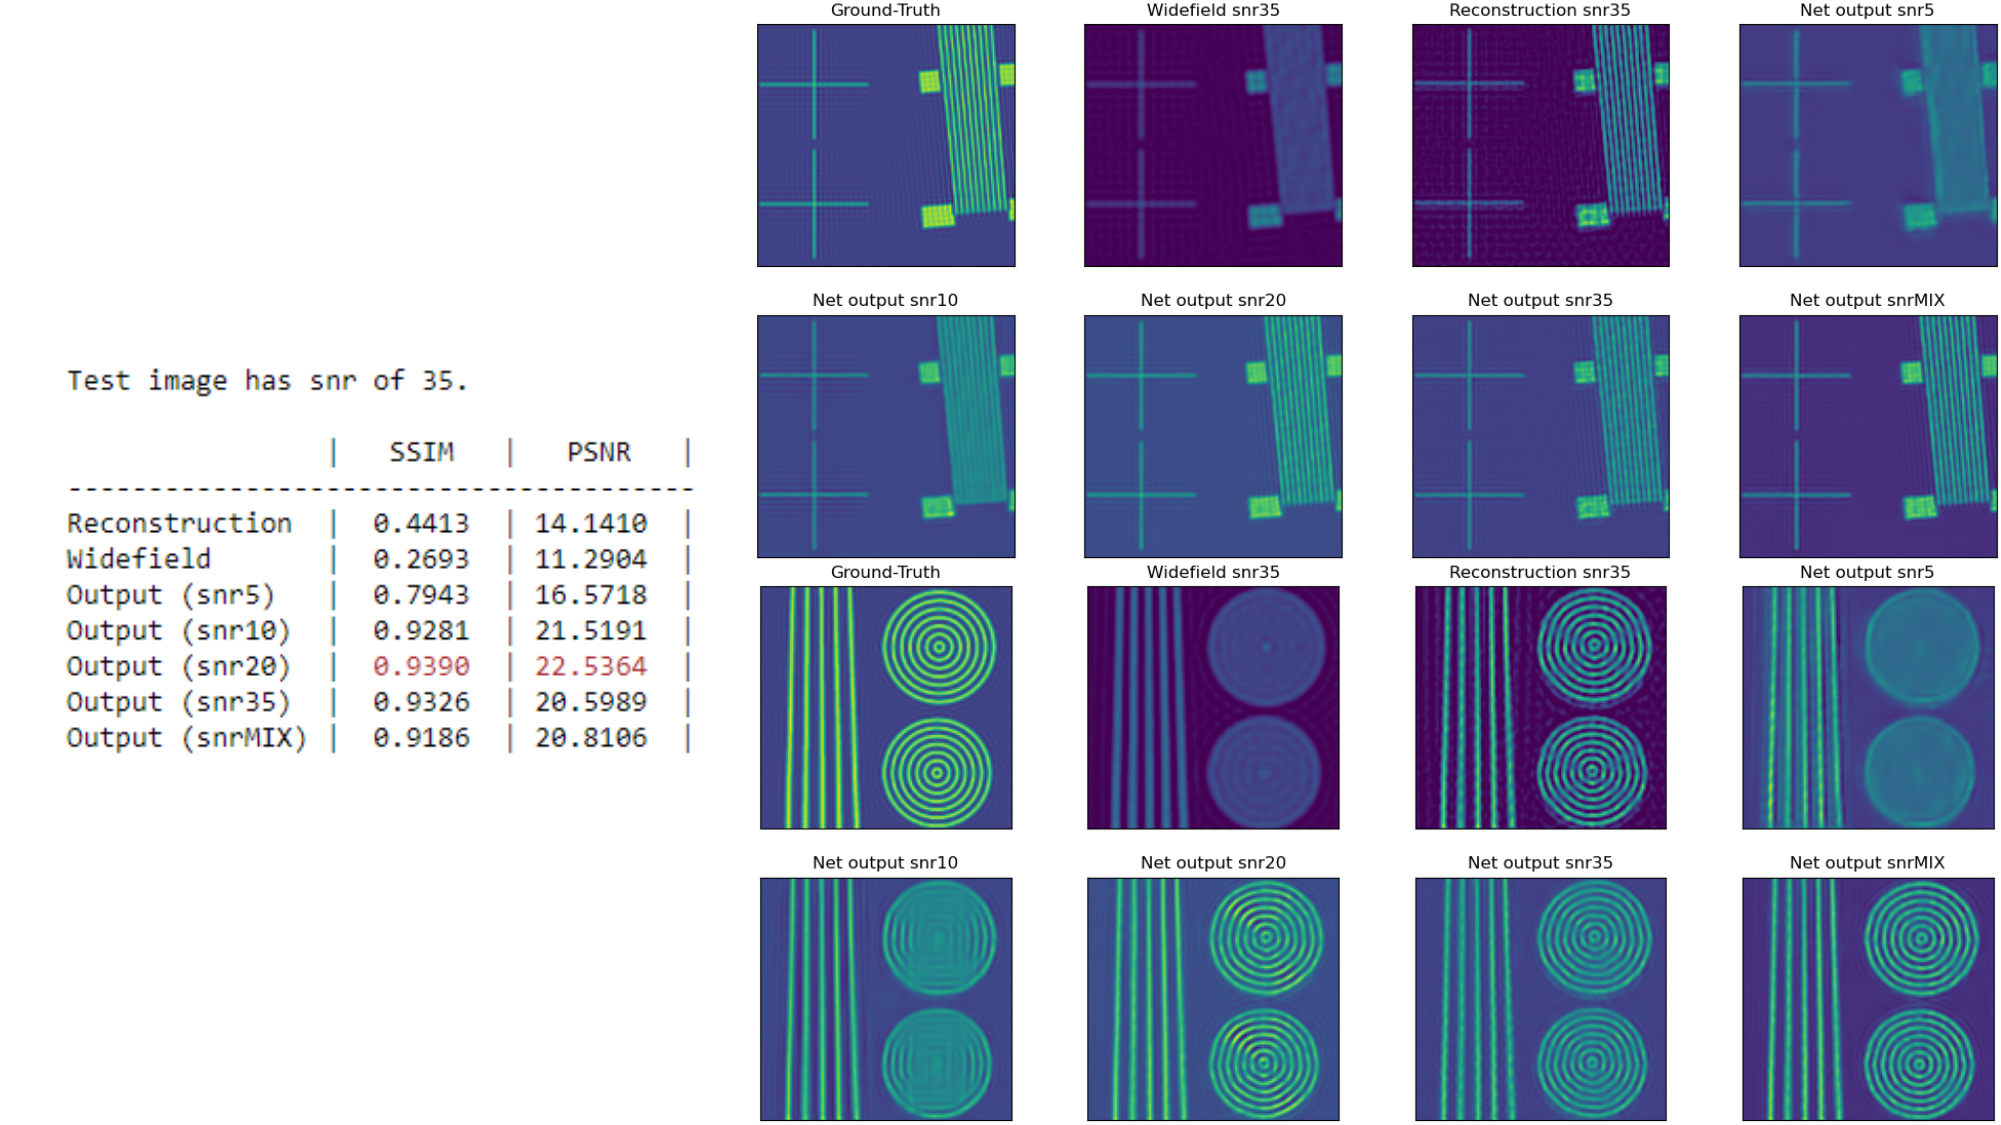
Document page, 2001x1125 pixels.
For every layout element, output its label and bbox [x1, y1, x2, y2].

picture [61, 363, 698, 762]
picture [756, 0, 2000, 1125]
